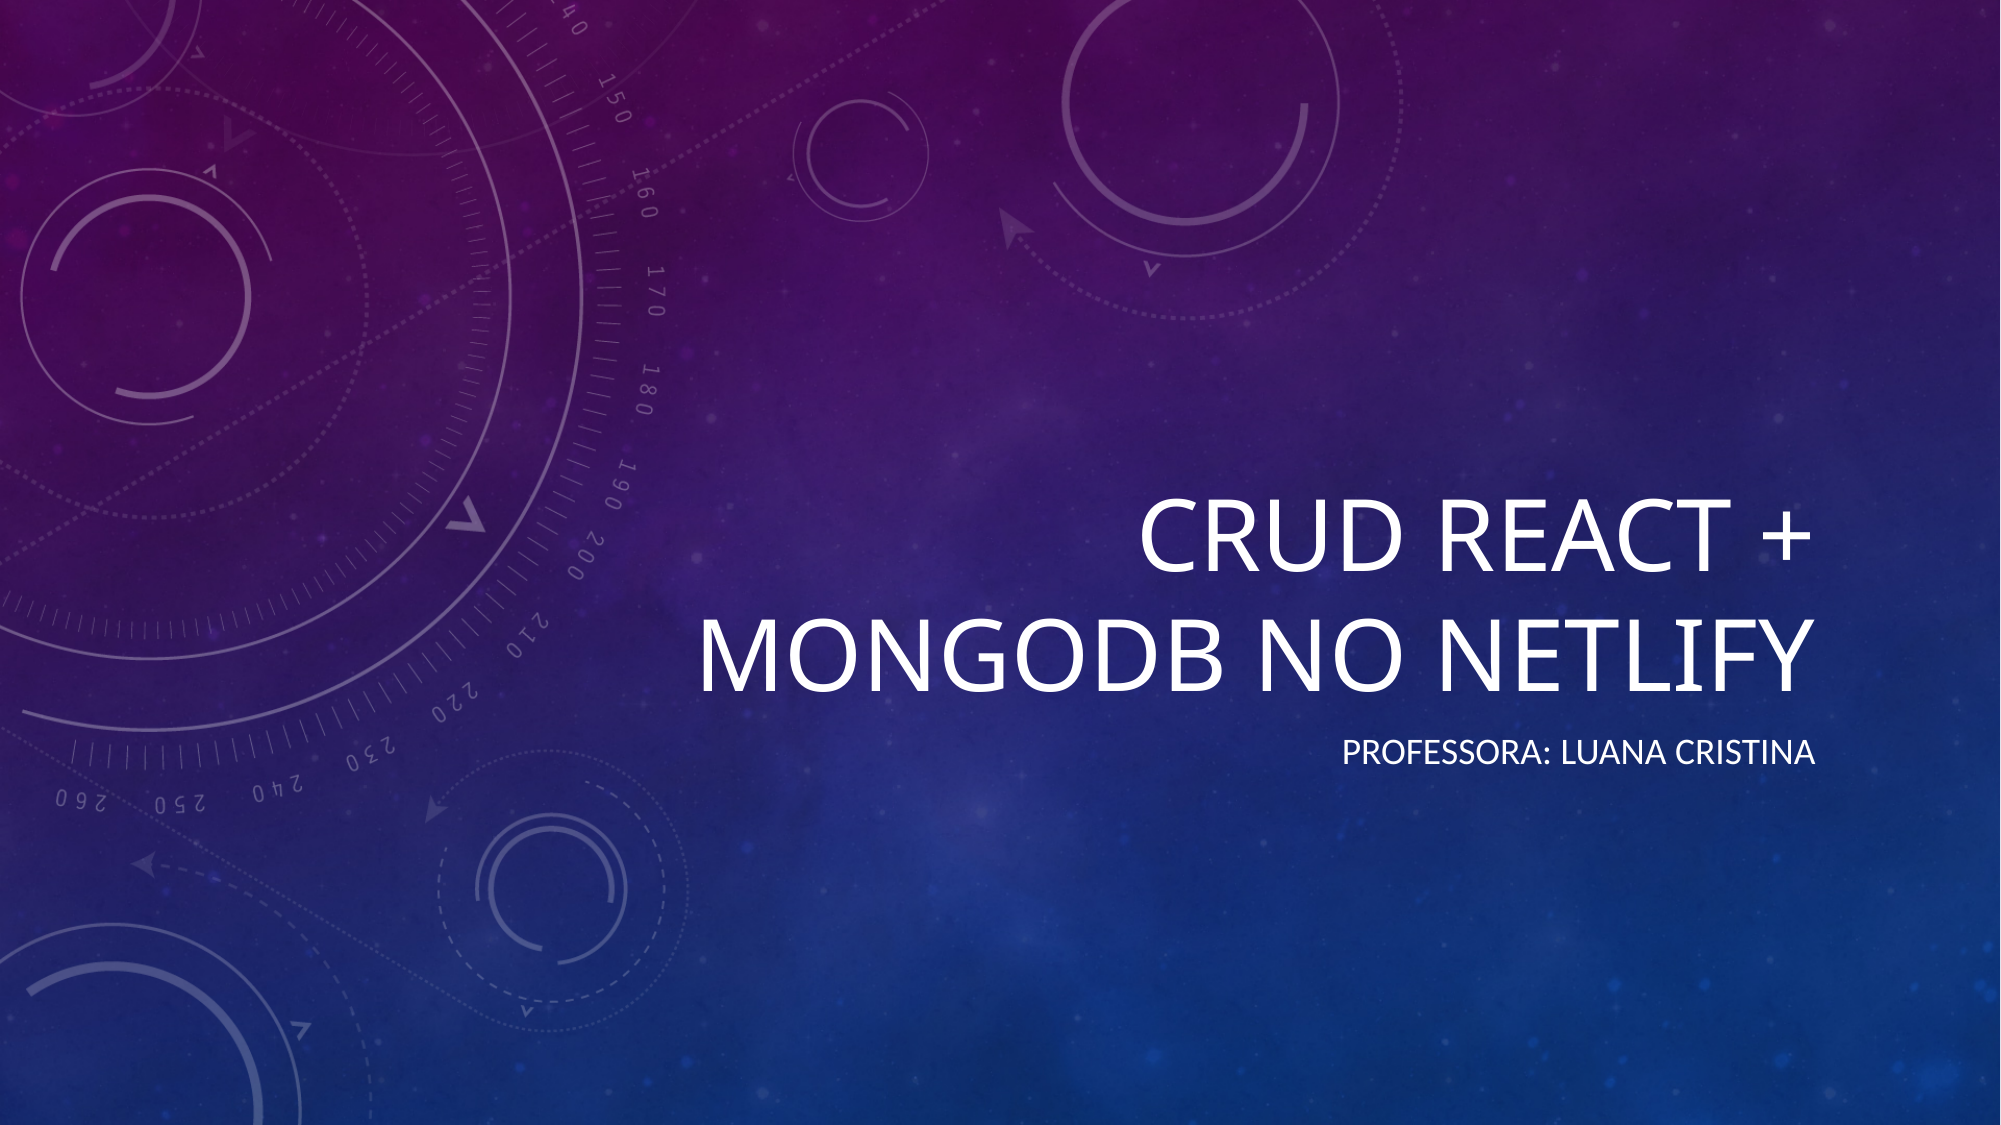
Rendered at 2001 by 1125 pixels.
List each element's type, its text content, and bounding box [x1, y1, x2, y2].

picture [0, 0, 2001, 1125]
title Crud react + mongodb no Netlify [650, 322, 1831, 719]
subtitle Professora: Luana Cristina [650, 719, 1831, 950]
